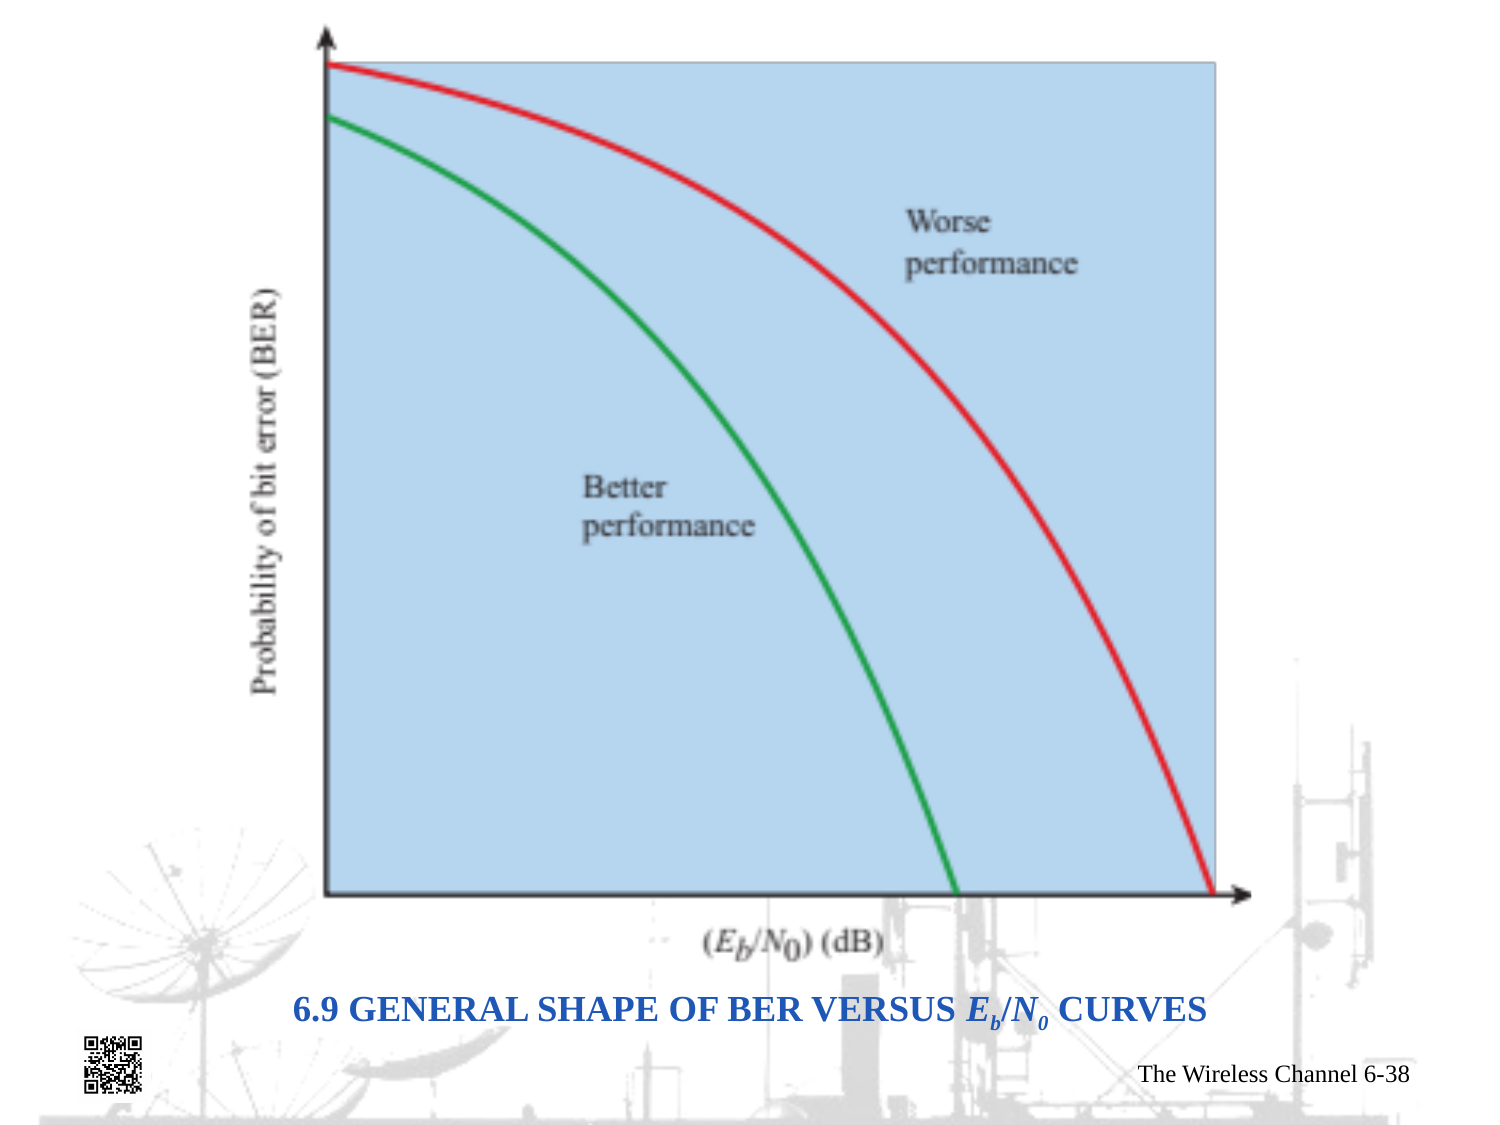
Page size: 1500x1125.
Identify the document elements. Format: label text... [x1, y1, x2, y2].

picture [75, 1027, 151, 1103]
picture [35, 22, 1465, 963]
slide_number The Wireless Channel 6-38 [893, 1042, 1425, 1103]
title 6.9 GENERAL SHAPE OF BER VERSUS Eb/N0 CURVES [75, 977, 1425, 1043]
